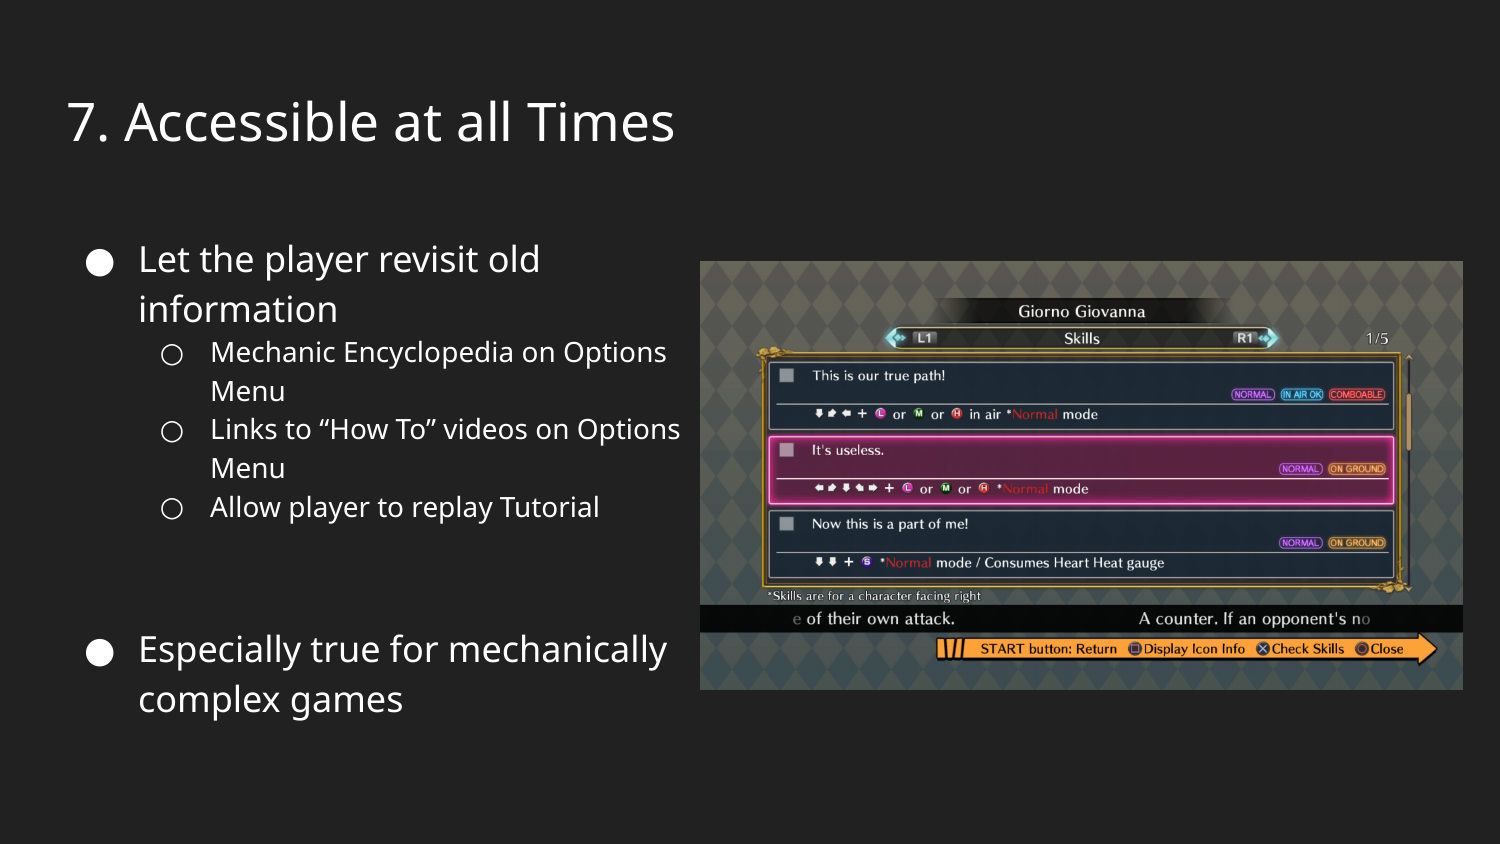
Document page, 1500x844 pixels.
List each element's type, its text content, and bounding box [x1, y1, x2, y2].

title 7. Accessible at all Times [51, 72, 1449, 167]
list Let the player revisit old information Mechanic Encyclopedia on Options Menu Links to “How To” videos on Options Menu Allow player to replay Tutorial Especially true for mechanically complex games [51, 215, 701, 736]
picture [700, 260, 1464, 691]
